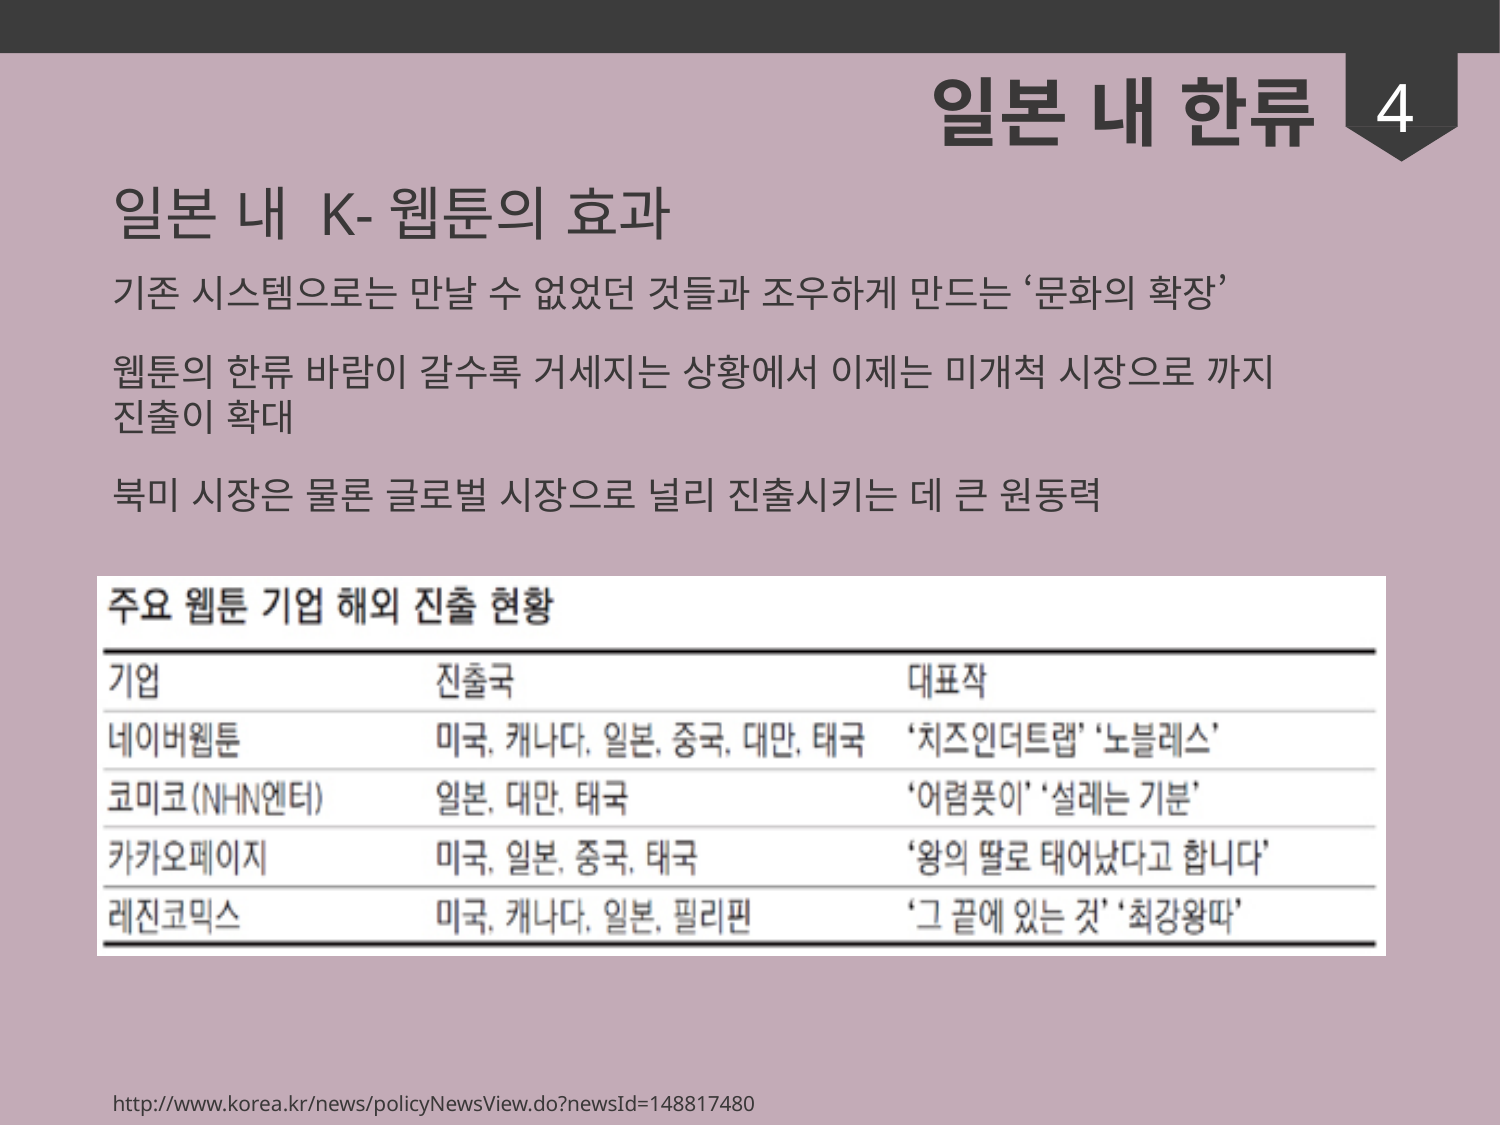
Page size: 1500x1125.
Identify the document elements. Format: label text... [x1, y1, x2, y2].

text_box 기존 시스템으로는 만날 수 없었던 것들과 조우하게 만드는 ‘문화의 확장’ 웹툰의 한류 바람이 갈수록 거세지는 상황에서 이제는 미개척 시장으로 까지 진출이 확대 북미 시장은 물론 글로벌 시장으로 널리 진출시키는 데 큰 원동력 http://www.korea.kr/news/policyNewsView.do?newsId=148817480 [97, 956, 1386, 1123]
text_box [0, 0, 1500, 54]
picture [97, 576, 1386, 956]
text_box 기존 시스템으로는 만날 수 없었던 것들과 조우하게 만드는 ‘문화의 확장’ 웹툰의 한류 바람이 갈수록 거세지는 상황에서 이제는 미개척 시장으로 까지 진출이 확대 북미 시장은 물론 글로벌 시장으로 널리 진출시키는 데 큰 원동력 http://www.korea.kr/news/policyNewsView.do?newsId=148817480 [97, 263, 1386, 576]
text_box 일본 내 K-웹툰의 효과 [97, 169, 1386, 255]
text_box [1345, 49, 1458, 162]
text_box 일본 내 한류 [915, 57, 1500, 163]
